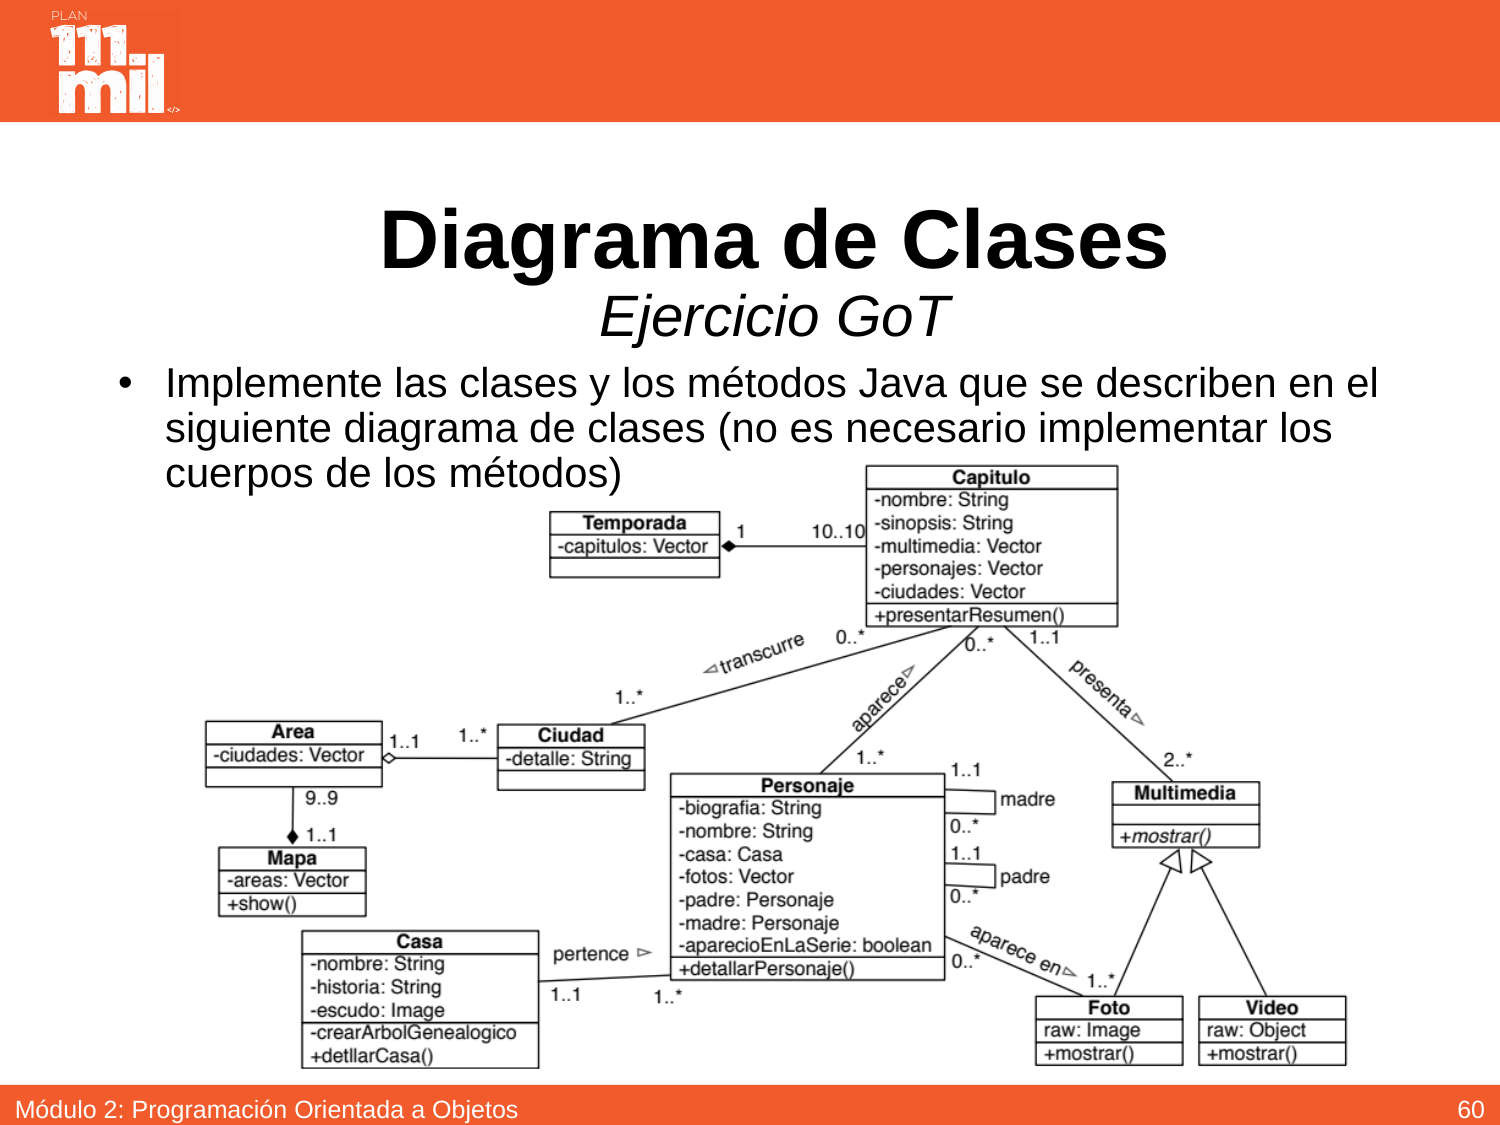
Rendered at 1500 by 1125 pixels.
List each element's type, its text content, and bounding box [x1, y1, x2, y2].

list Implemente las clases y los métodos Java que se describen en el siguiente diagrama de clases (no es necesario implementar los cuerpos de los métodos) [103, 354, 1397, 1069]
footer Módulo 2: Programación Orientada a Objetos [0, 1078, 606, 1125]
text_box Diagrama de Clases Ejercicio GoT [128, 172, 1422, 373]
picture [202, 462, 1348, 1069]
slide_number 59 [1162, 1078, 1500, 1125]
